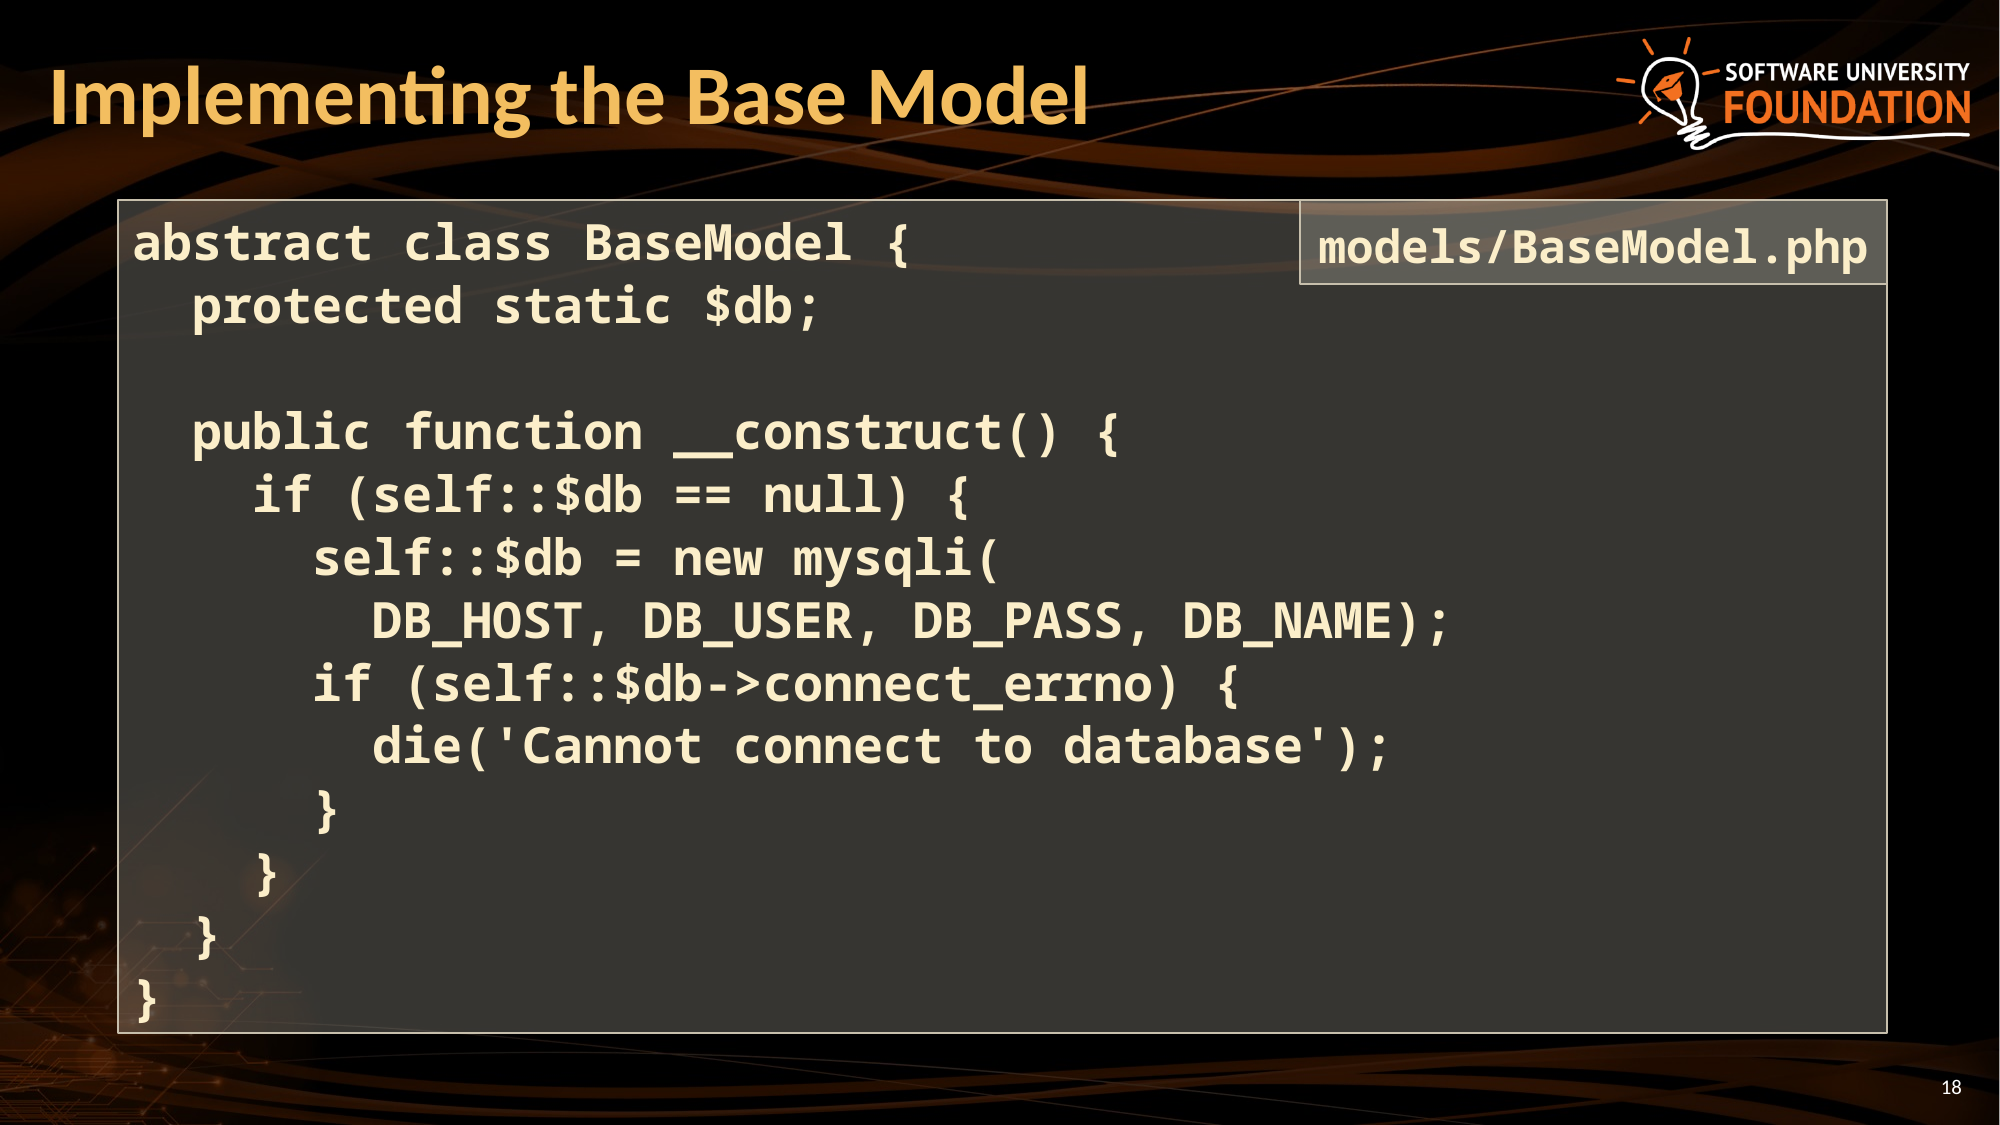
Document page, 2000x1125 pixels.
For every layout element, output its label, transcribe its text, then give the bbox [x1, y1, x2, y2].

slide_number 18 [1897, 1070, 1968, 1103]
picture [0, 0, 2000, 1125]
text_box models/BaseModel.php [1299, 199, 1888, 284]
text_box abstract class BaseModel { protected static $db; public function __construct() { if (self::$db == null) { self::$db = new mysqli( DB_HOST, DB_USER, DB_PASS, DB_NAME); if (self::$db->connect_errno) { die('Cannot connect to database'); } } } } [118, 199, 1888, 1034]
title Implementing the Base Model [30, 6, 1602, 189]
